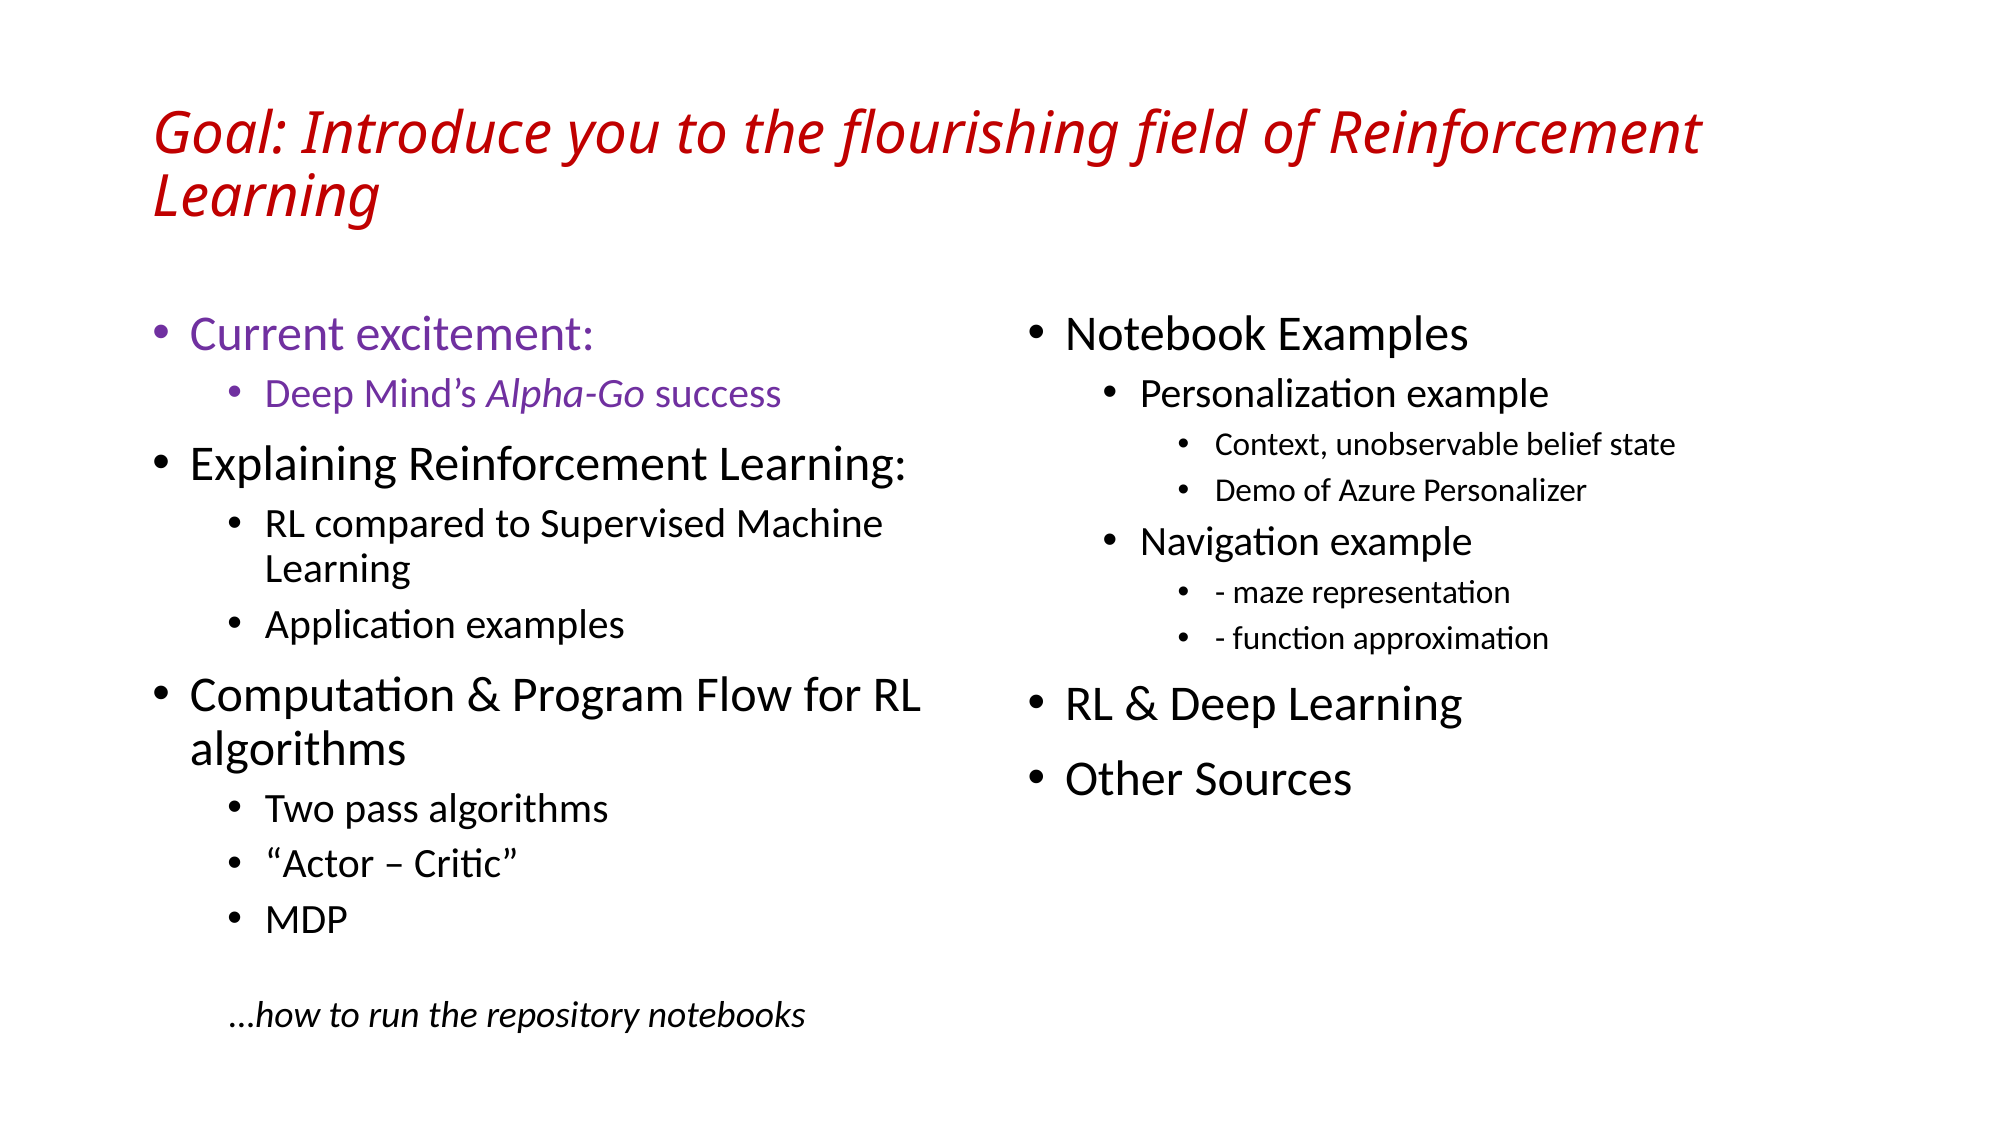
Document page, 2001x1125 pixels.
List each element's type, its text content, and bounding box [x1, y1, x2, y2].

text_box …how to run the repository notebooks [214, 982, 1786, 1043]
list Notebook Examples Personalization example Context, unobservable belief state Demo of Azure Personalizer Navigation example - maze representation - function approximation RL & Deep Learning Other Sources [1012, 299, 1863, 1014]
list Current excitement: Deep Mind’s Alpha-Go success Explaining Reinforcement Learning: RL compared to Supervised Machine Learning Application examples Computation & Program Flow for RL algorithms Two pass algorithms “Actor – Critic” MDP [137, 299, 988, 1014]
title Goal: Introduce you to the flourishing field of Reinforcement Learning [137, 56, 1863, 275]
